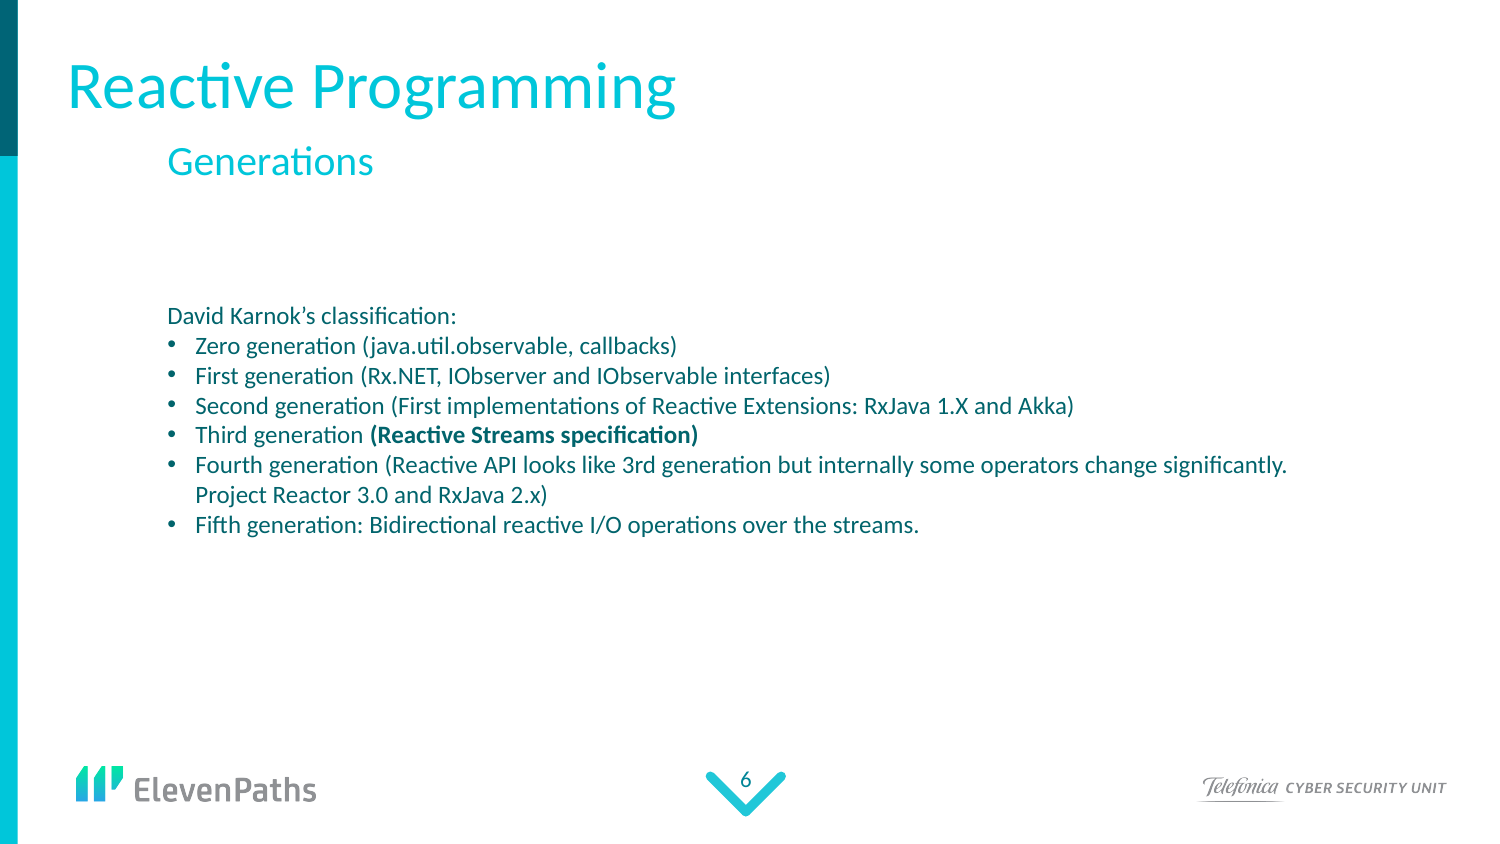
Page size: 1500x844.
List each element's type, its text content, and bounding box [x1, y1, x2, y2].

picture [76, 766, 316, 802]
picture [1196, 777, 1447, 802]
list Generations [152, 132, 815, 197]
text_box David Karnok’s classification: Zero generation (java.util.observable, callbacks) First generation (Rx.NET, IObserver and IObservable interfaces) Second generation (First implementations of Reactive Extensions: RxJava 1.X and Akka) Third generation (Reactive Streams specification) Fourth generation (Reactive API looks like 3rd generation but internally some operators change significantly. Project Reactor 3.0 and RxJava 2.x) Fifth generation: Bidirectional reactive I/O operations over the streams. [152, 291, 1329, 666]
title Reactive Programming [53, 43, 1347, 127]
